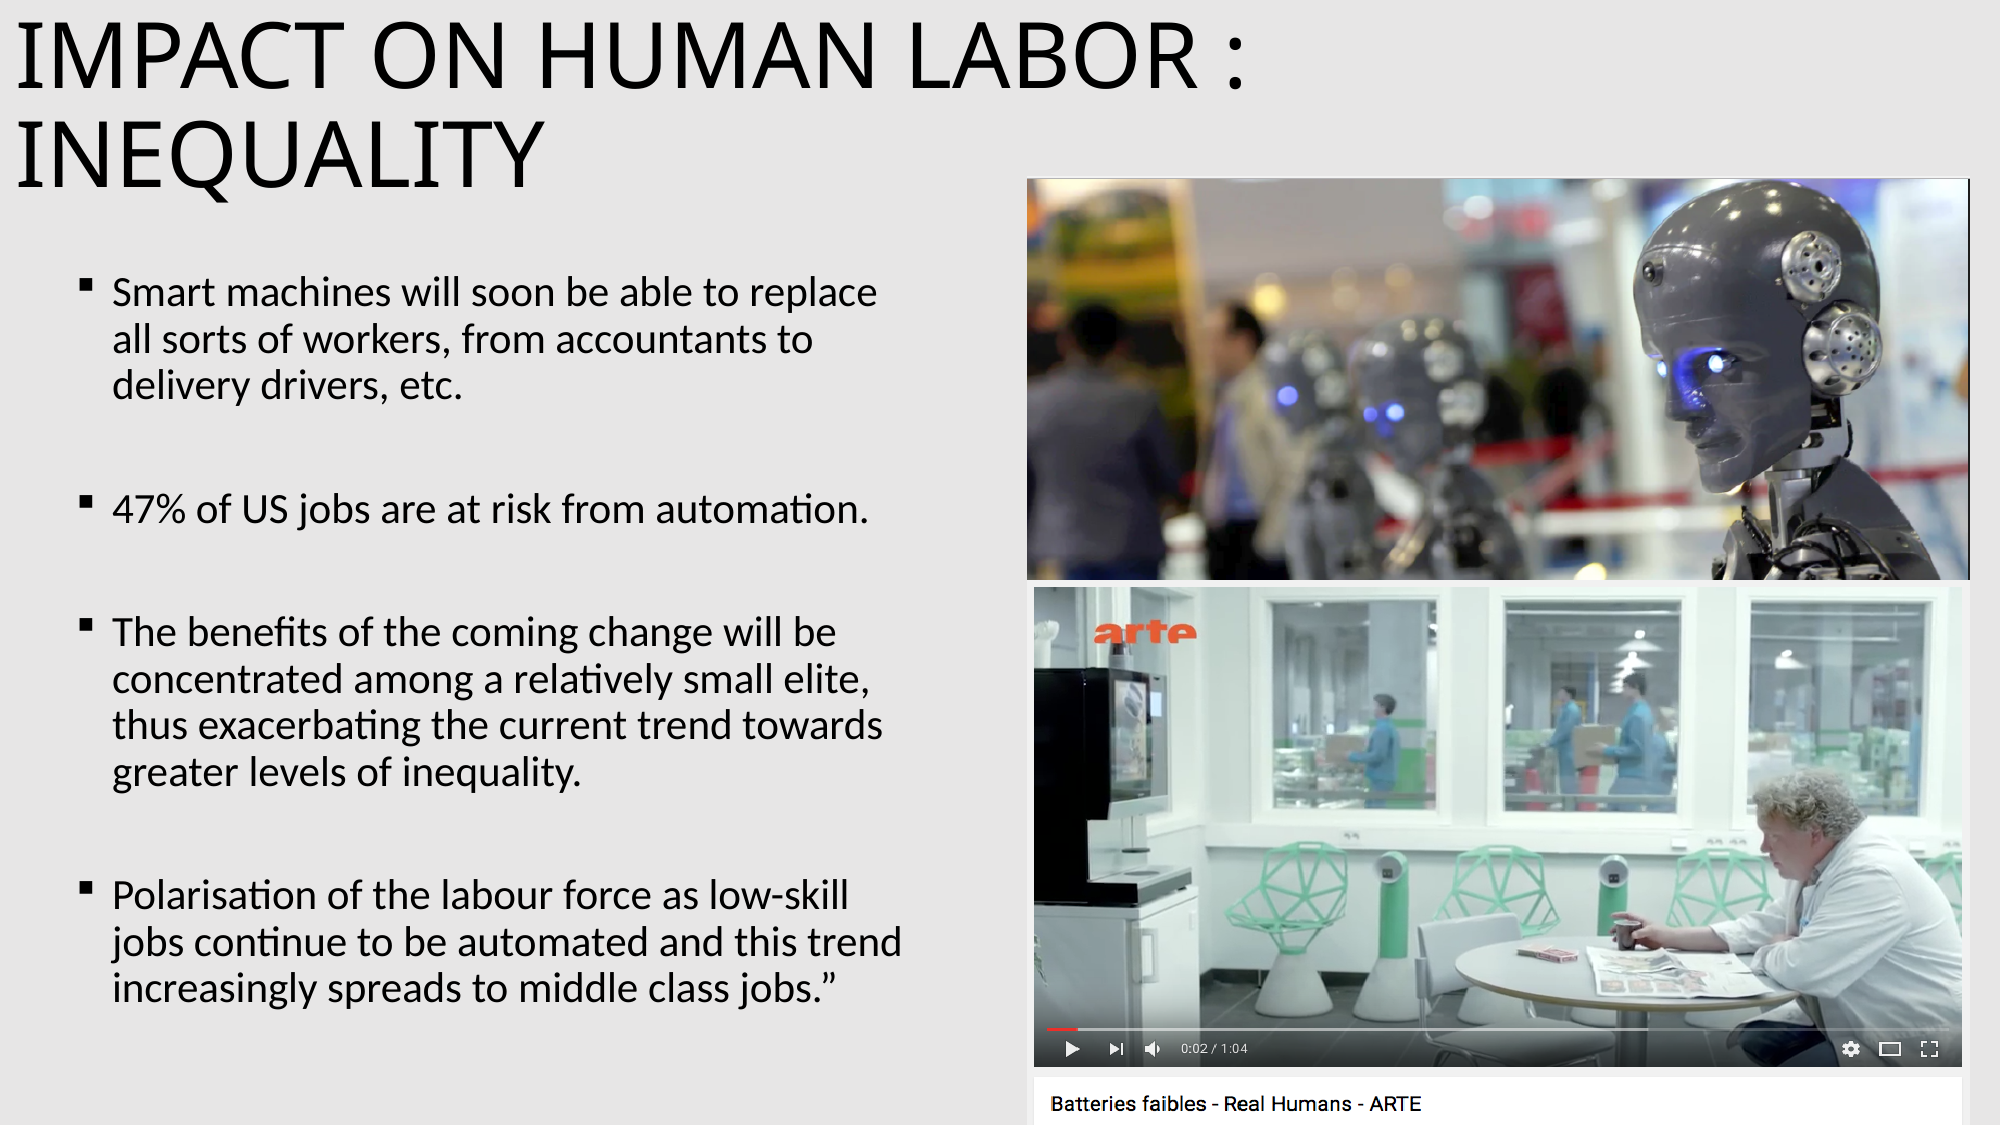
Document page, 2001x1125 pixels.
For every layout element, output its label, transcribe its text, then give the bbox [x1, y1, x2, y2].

list Smart machines will soon be able to replace all sorts of workers, from accountants to delivery drivers, etc. 47% of US jobs are at risk from automation. The benefits of the coming change will be concentrated among a relatively small elite, thus exacerbating the current trend towards greater levels of inequality. Polarisation of the labour force as low-skill jobs continue to be automated and this trend increasingly spreads to middle class jobs.” [61, 262, 931, 1053]
title IMPACT ON HUMAN LABOR : INEQUALITY [0, 0, 1725, 218]
picture [1027, 176, 1970, 1125]
